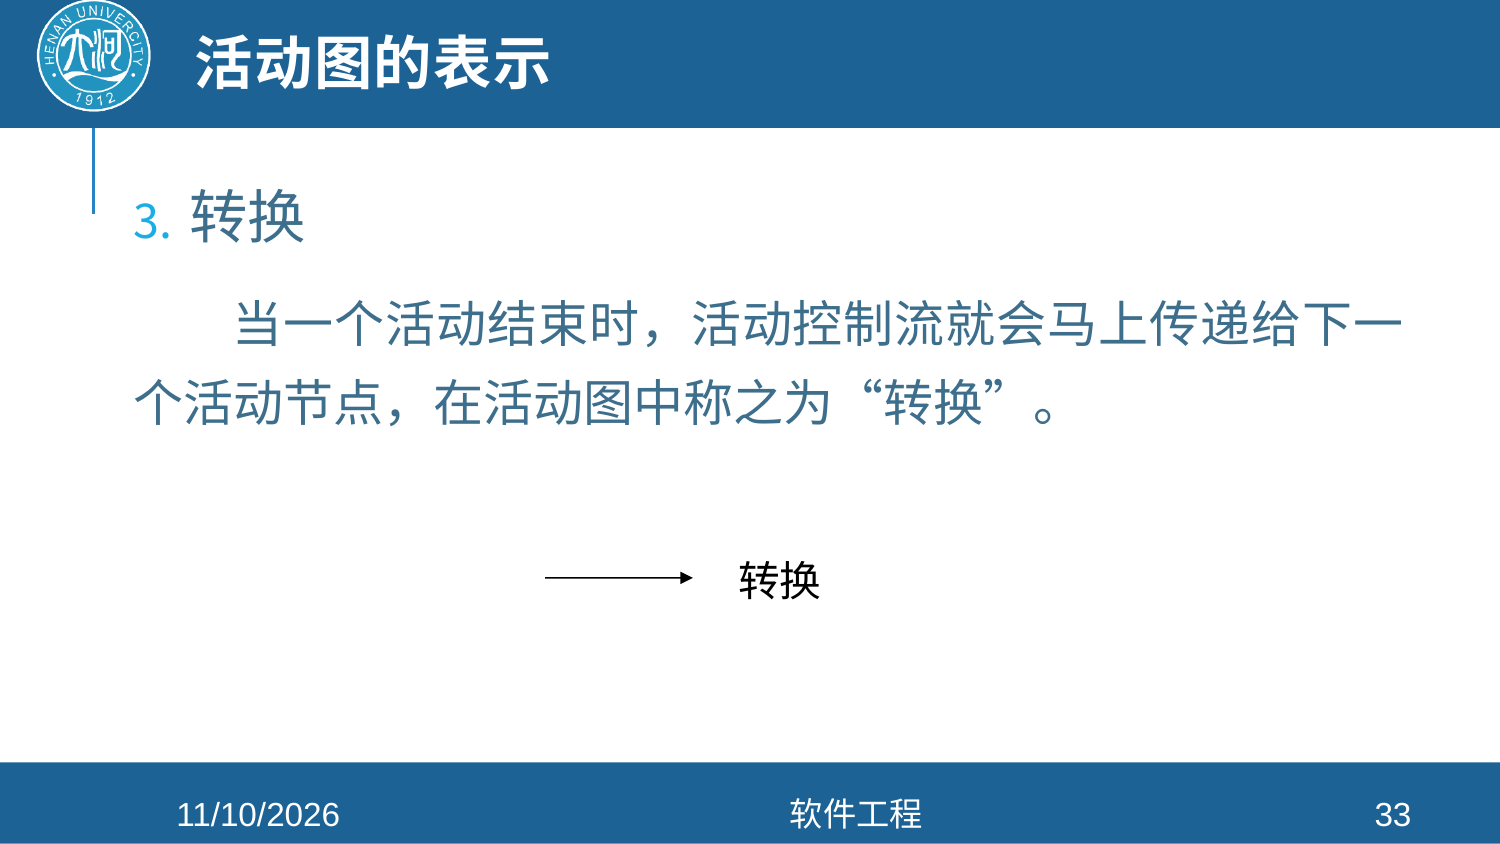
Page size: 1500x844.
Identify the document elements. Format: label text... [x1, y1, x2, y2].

title 活动图的表示 [179, 0, 1454, 136]
slide_number 33 [1333, 796, 1454, 830]
footer 软件工程 [391, 796, 1322, 830]
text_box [421, 547, 838, 614]
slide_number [126, 796, 391, 830]
list 转换 当一个活动结束时，活动控制流就会马上传递给下一个活动节点，在活动图中称之为“转换”。 [126, 151, 1411, 777]
